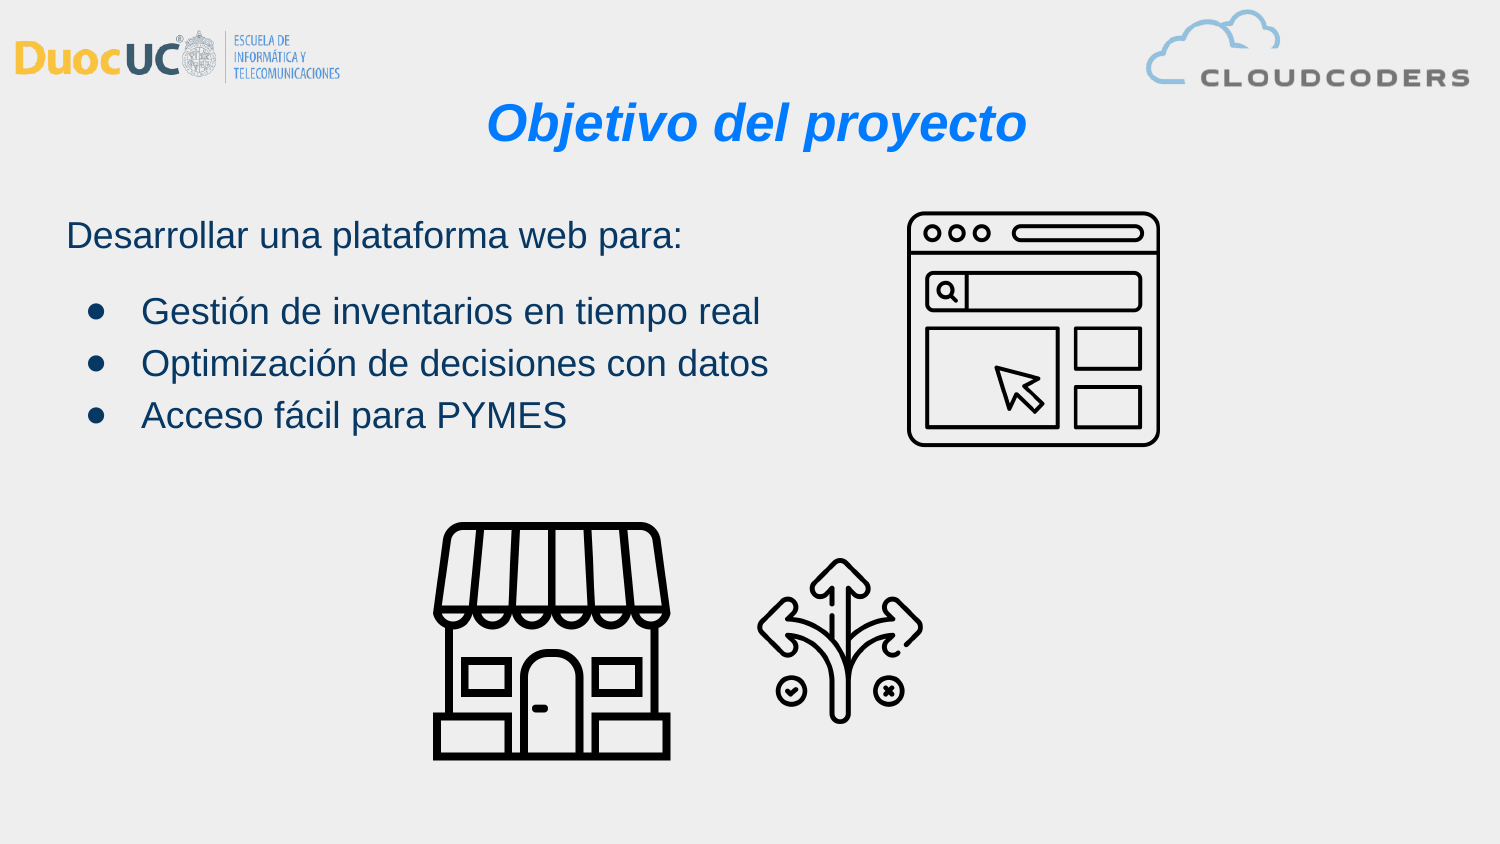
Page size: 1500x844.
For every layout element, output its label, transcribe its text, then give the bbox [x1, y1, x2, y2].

list Desarrollar una plataforma web para: Gestión de inventarios en tiempo real Optimización de decisiones con datos Acceso fácil para PYMES [51, 189, 1449, 750]
picture [906, 202, 1161, 456]
picture [424, 514, 678, 768]
picture [756, 558, 923, 724]
title Objetivo del proyecto [51, 72, 1449, 167]
